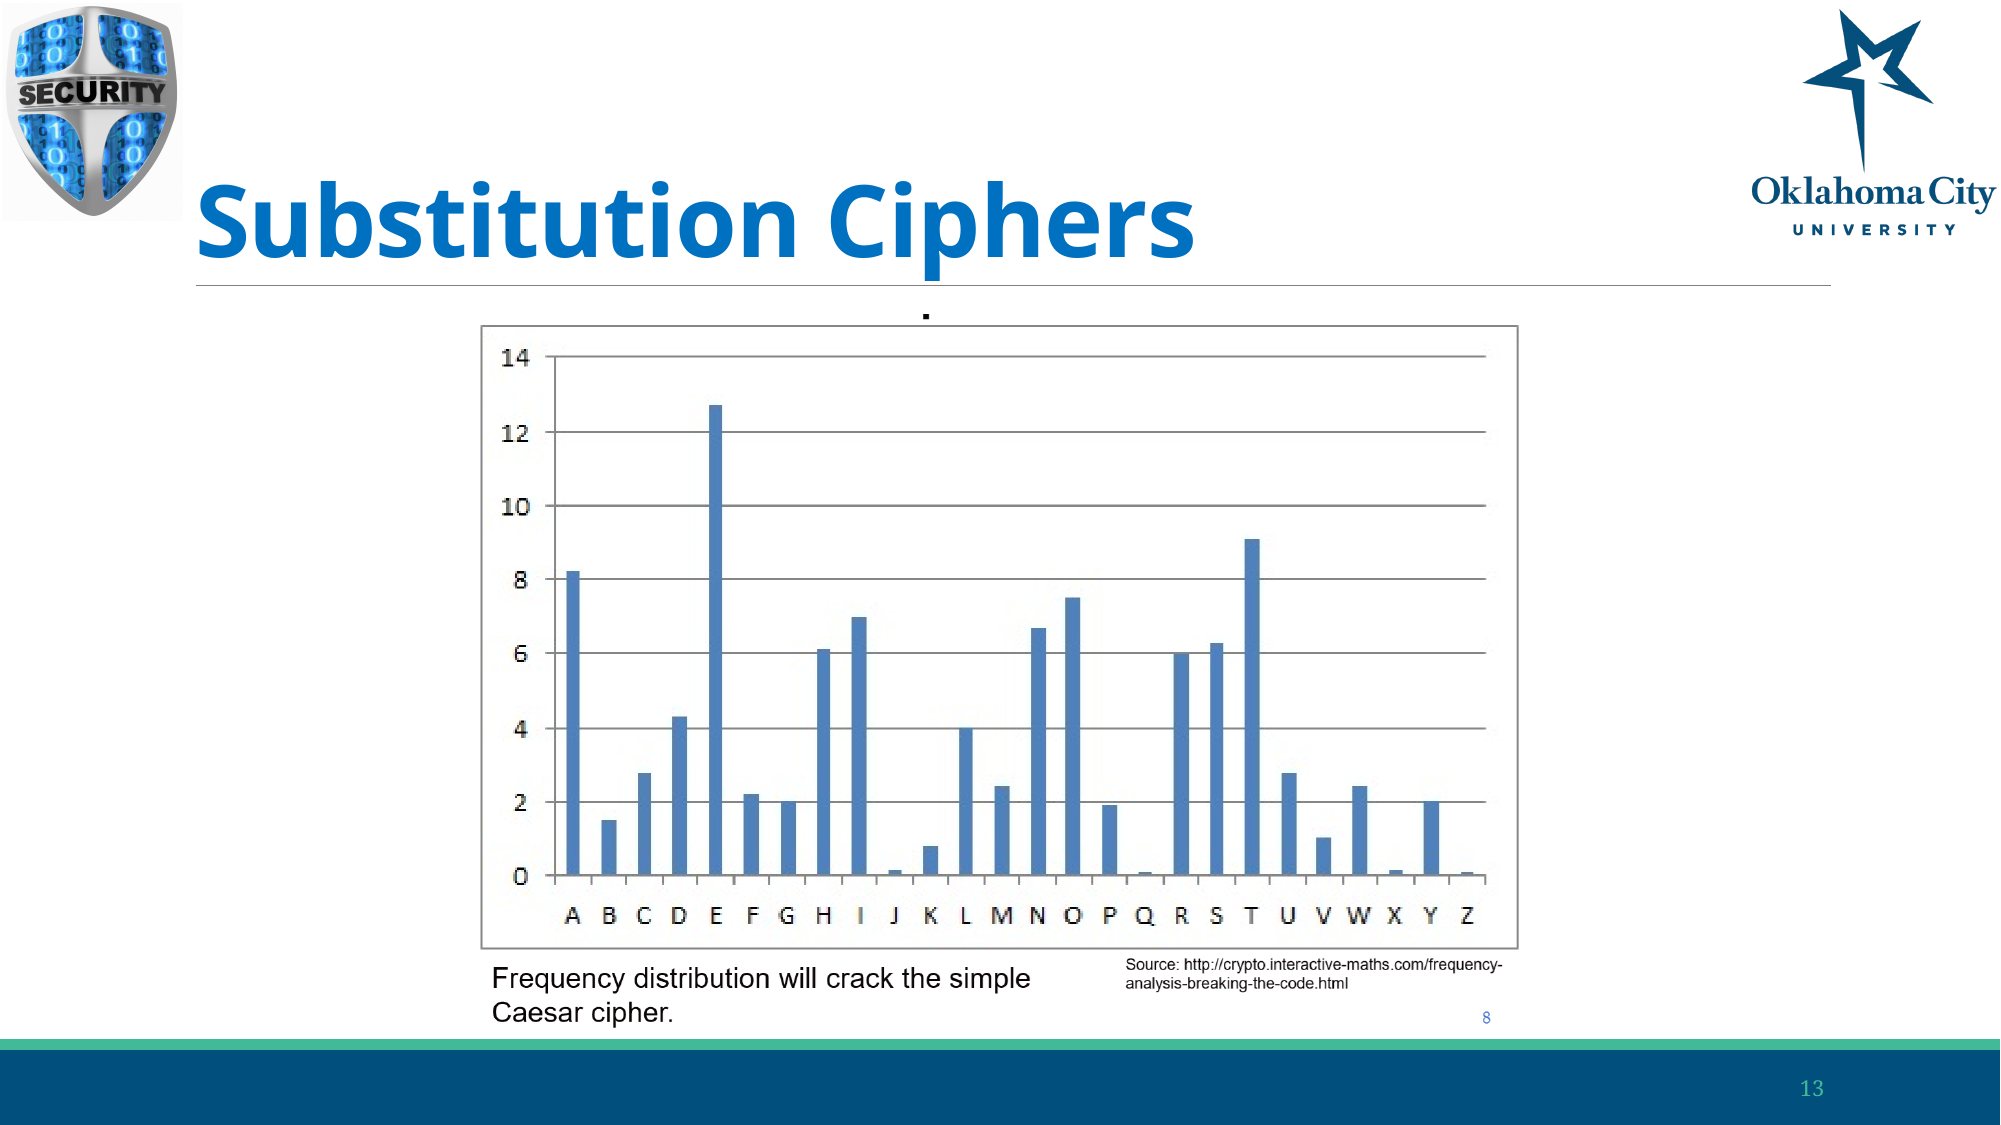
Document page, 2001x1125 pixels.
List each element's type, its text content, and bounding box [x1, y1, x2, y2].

picture [472, 314, 1528, 1033]
picture [1740, 0, 2001, 246]
title Substitution Ciphers [180, 47, 1830, 285]
slide_number 13 [1624, 1059, 1840, 1120]
picture [2, 3, 183, 221]
